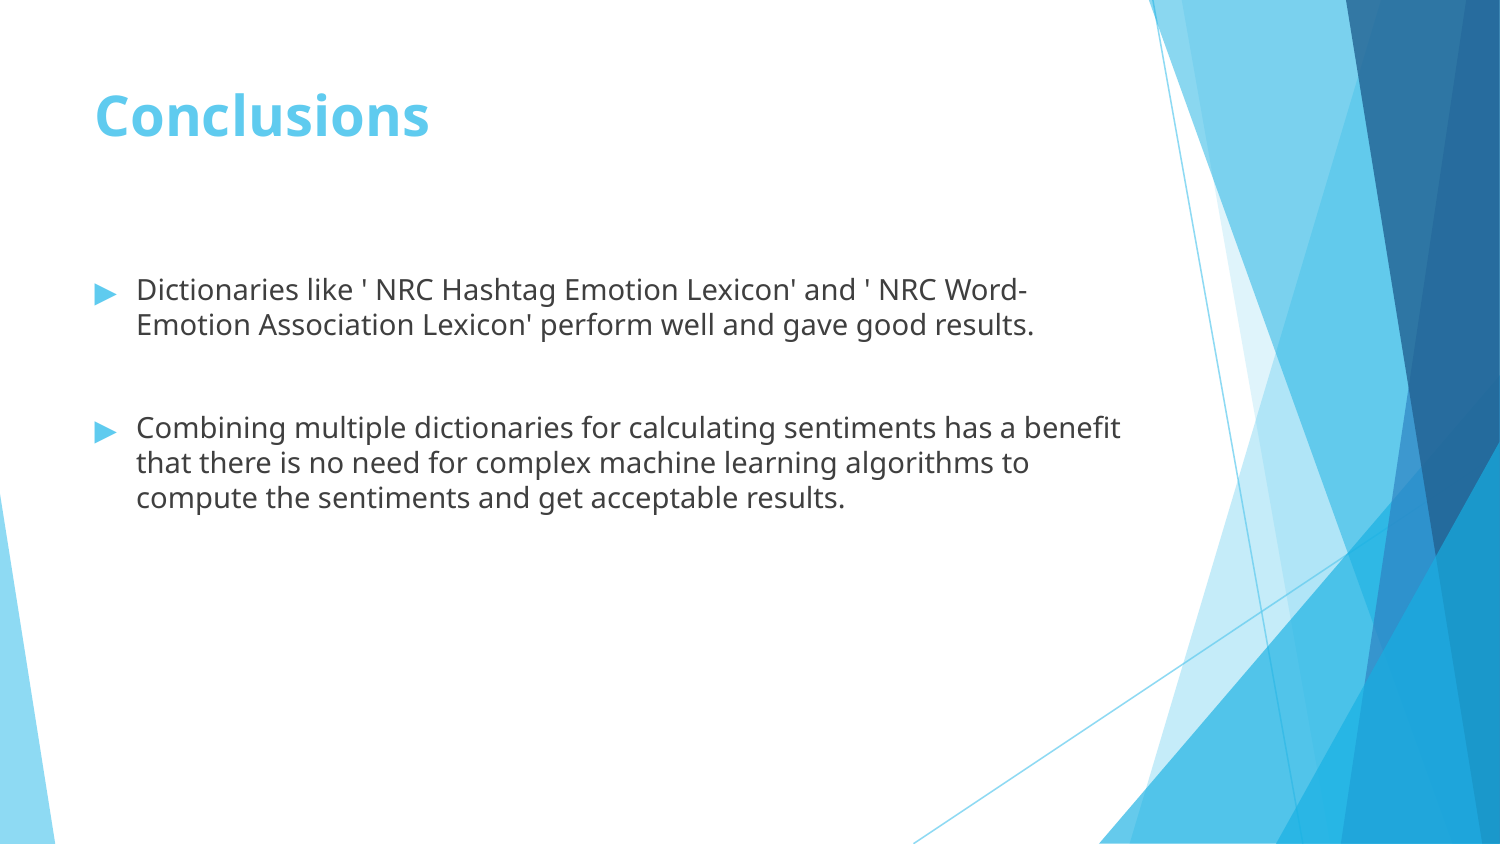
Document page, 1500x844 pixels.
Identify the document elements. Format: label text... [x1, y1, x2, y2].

list Dictionaries like ' NRC Hashtag Emotion Lexicon' and ' NRC Word-Emotion Association Lexicon' perform well and gave good results. Combining multiple dictionaries for calculating sentiments has a benefit that there is no need for complex machine learning algorithms to compute the sentiments and get acceptable results. [83, 265, 1141, 744]
title Conclusions [83, 75, 1141, 238]
